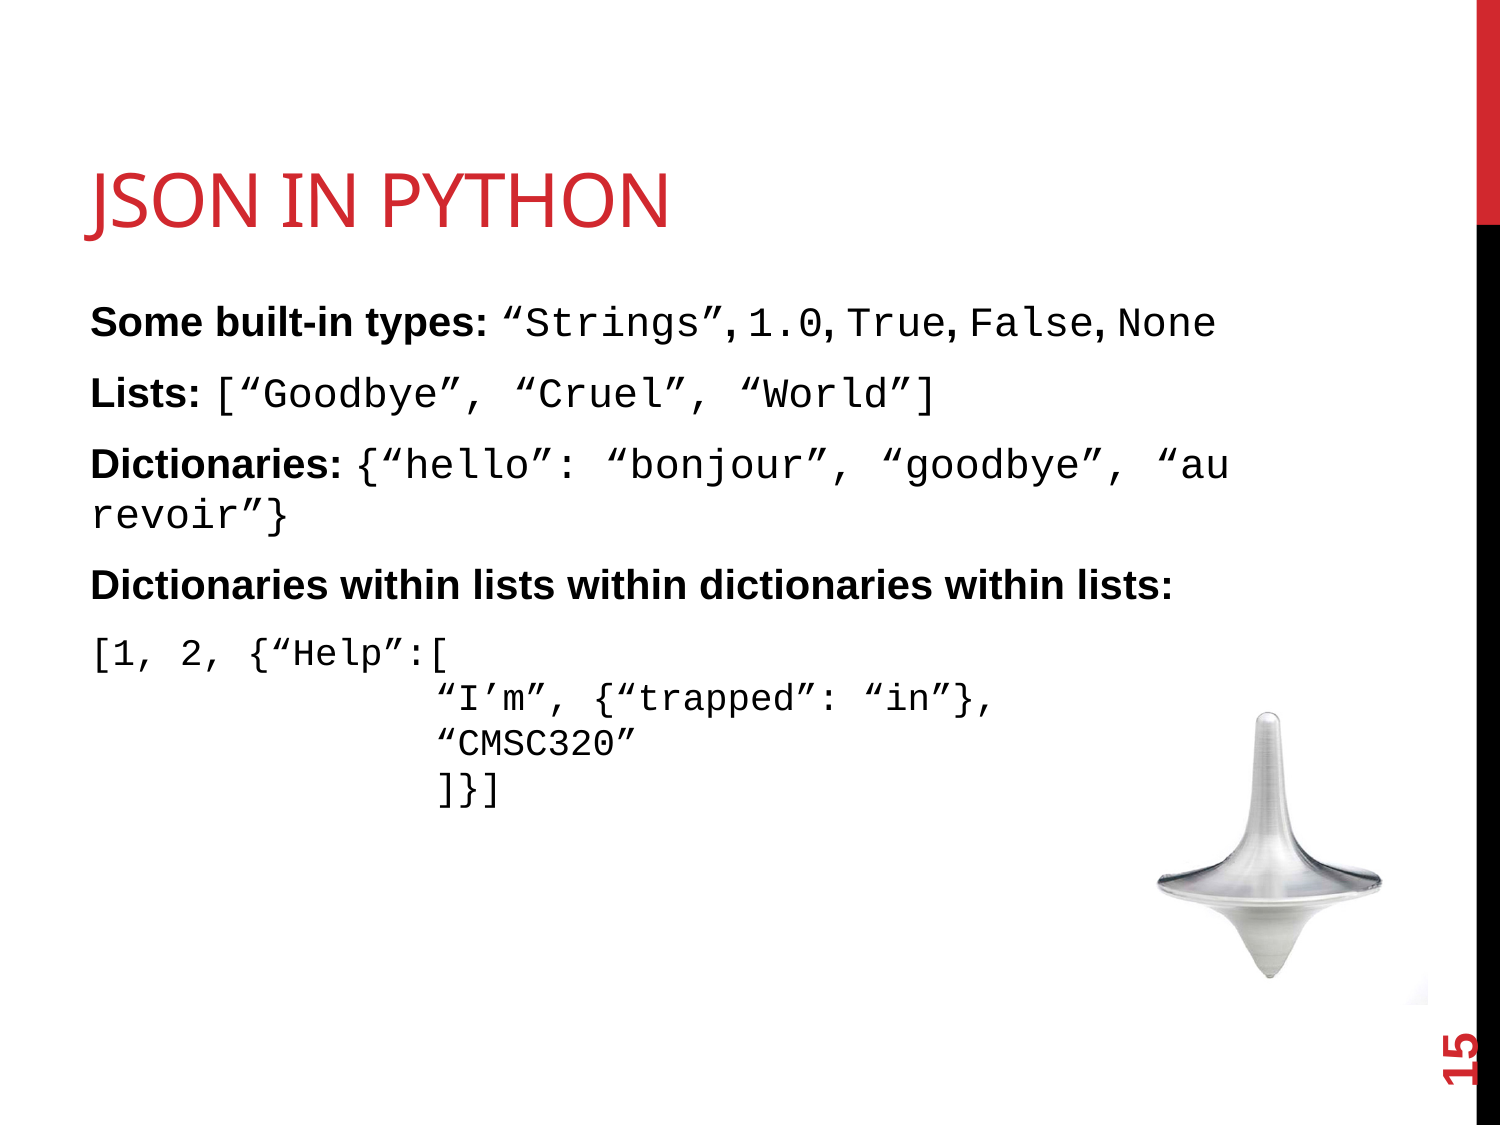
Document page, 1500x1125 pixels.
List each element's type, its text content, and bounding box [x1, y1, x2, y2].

title JSON In Python [75, 25, 1025, 250]
slide_number 15 [1427, 887, 1488, 1104]
picture [1118, 695, 1429, 1006]
list Some built-in types: “Strings”, 1.0, True, False, None Lists: [“Goodbye”, “Cruel”, “World”] Dictionaries: {“hello”: “bonjour”, “goodbye”, “au revoir”} Dictionaries within lists within dictionaries within lists: [1, 2, {“Help”:[ “I’m”, {“trapped”: “in”}, “CMSC320” ]}] [75, 287, 1325, 1005]
